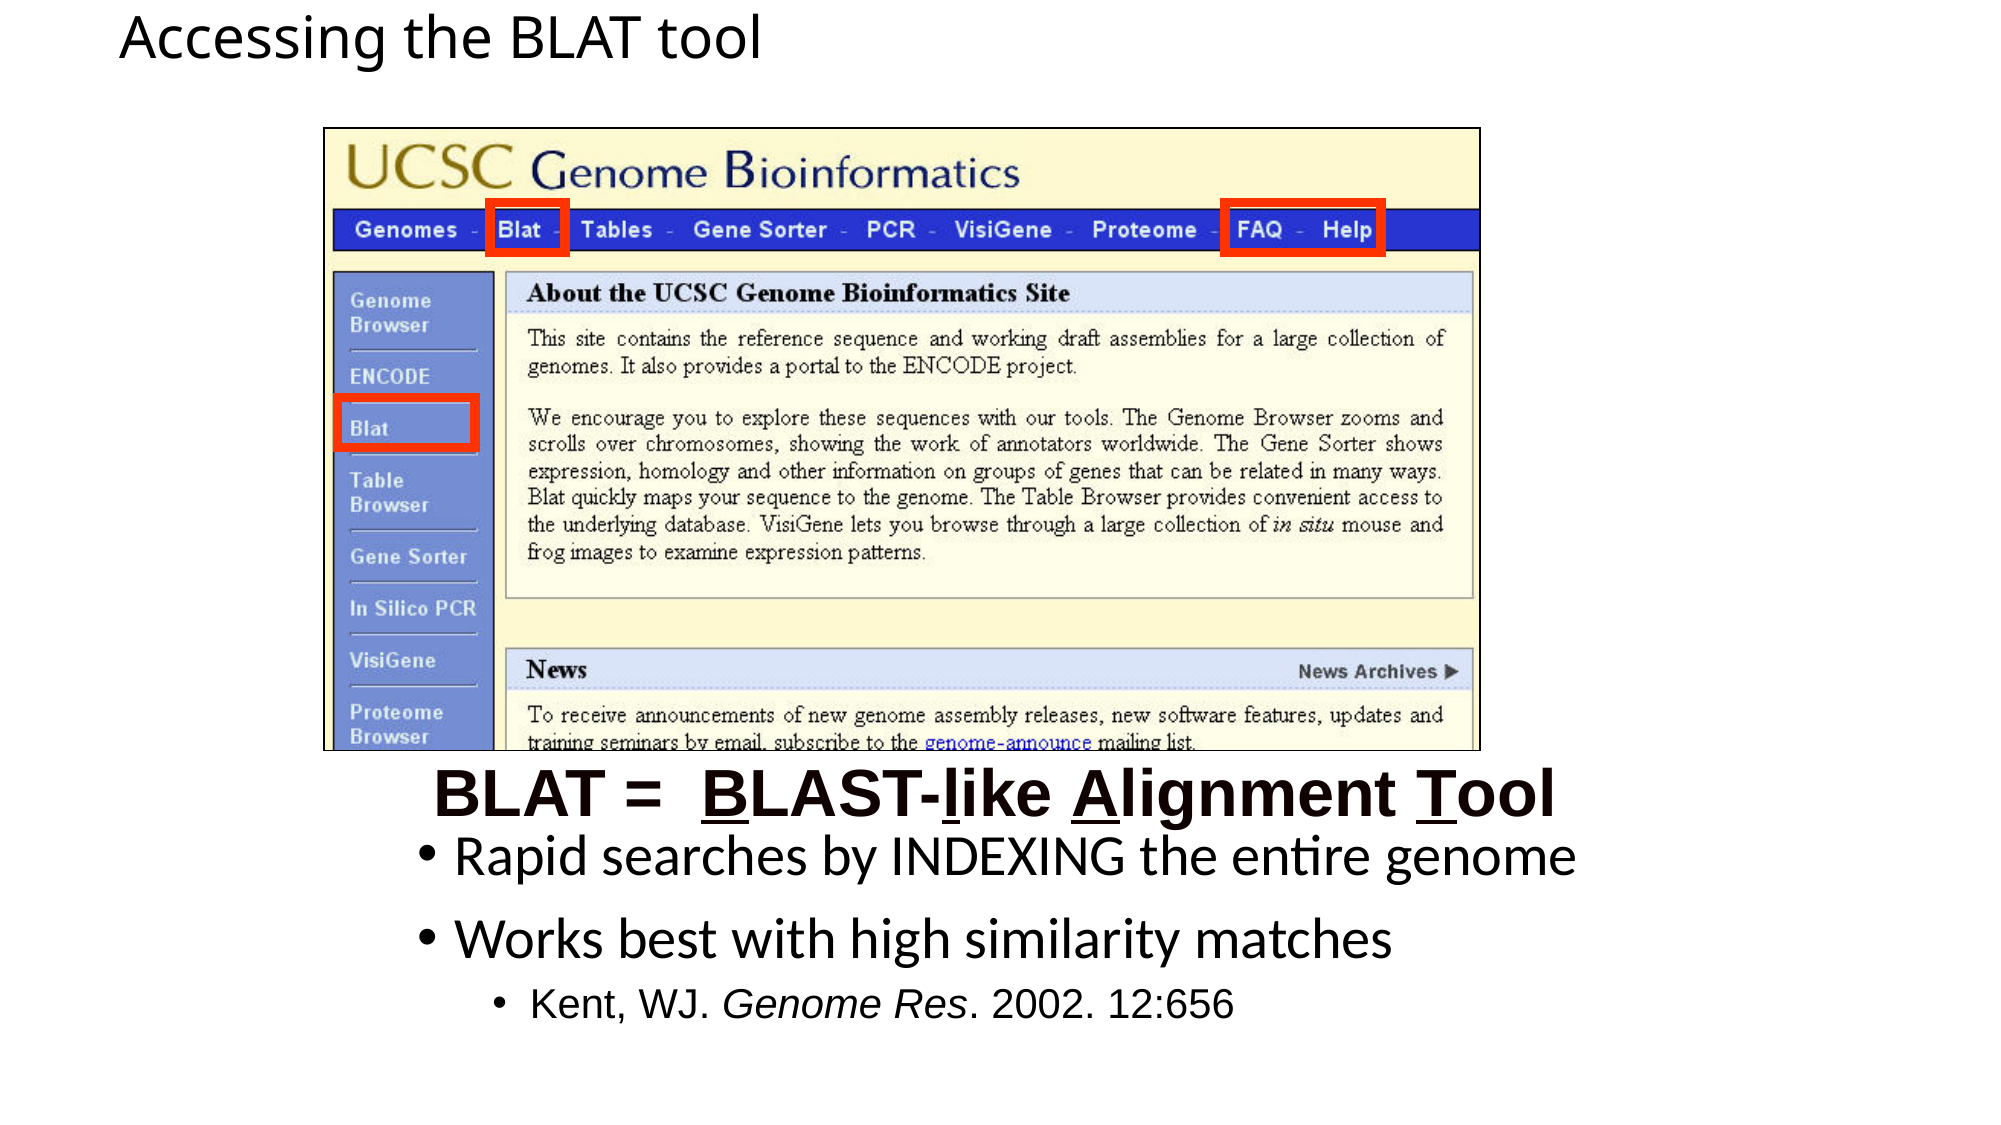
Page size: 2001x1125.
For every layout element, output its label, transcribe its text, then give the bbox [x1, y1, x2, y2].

title Accessing the BLAT tool [104, 0, 1830, 95]
list Rapid searches by INDEXING the entire genome Works best with high similarity matches Kent, WJ. Genome Res. 2002. 12:656 [402, 817, 1660, 1110]
picture [324, 128, 1480, 750]
text_box BLAT = BLAST-like Alignment Tool [418, 742, 1572, 838]
